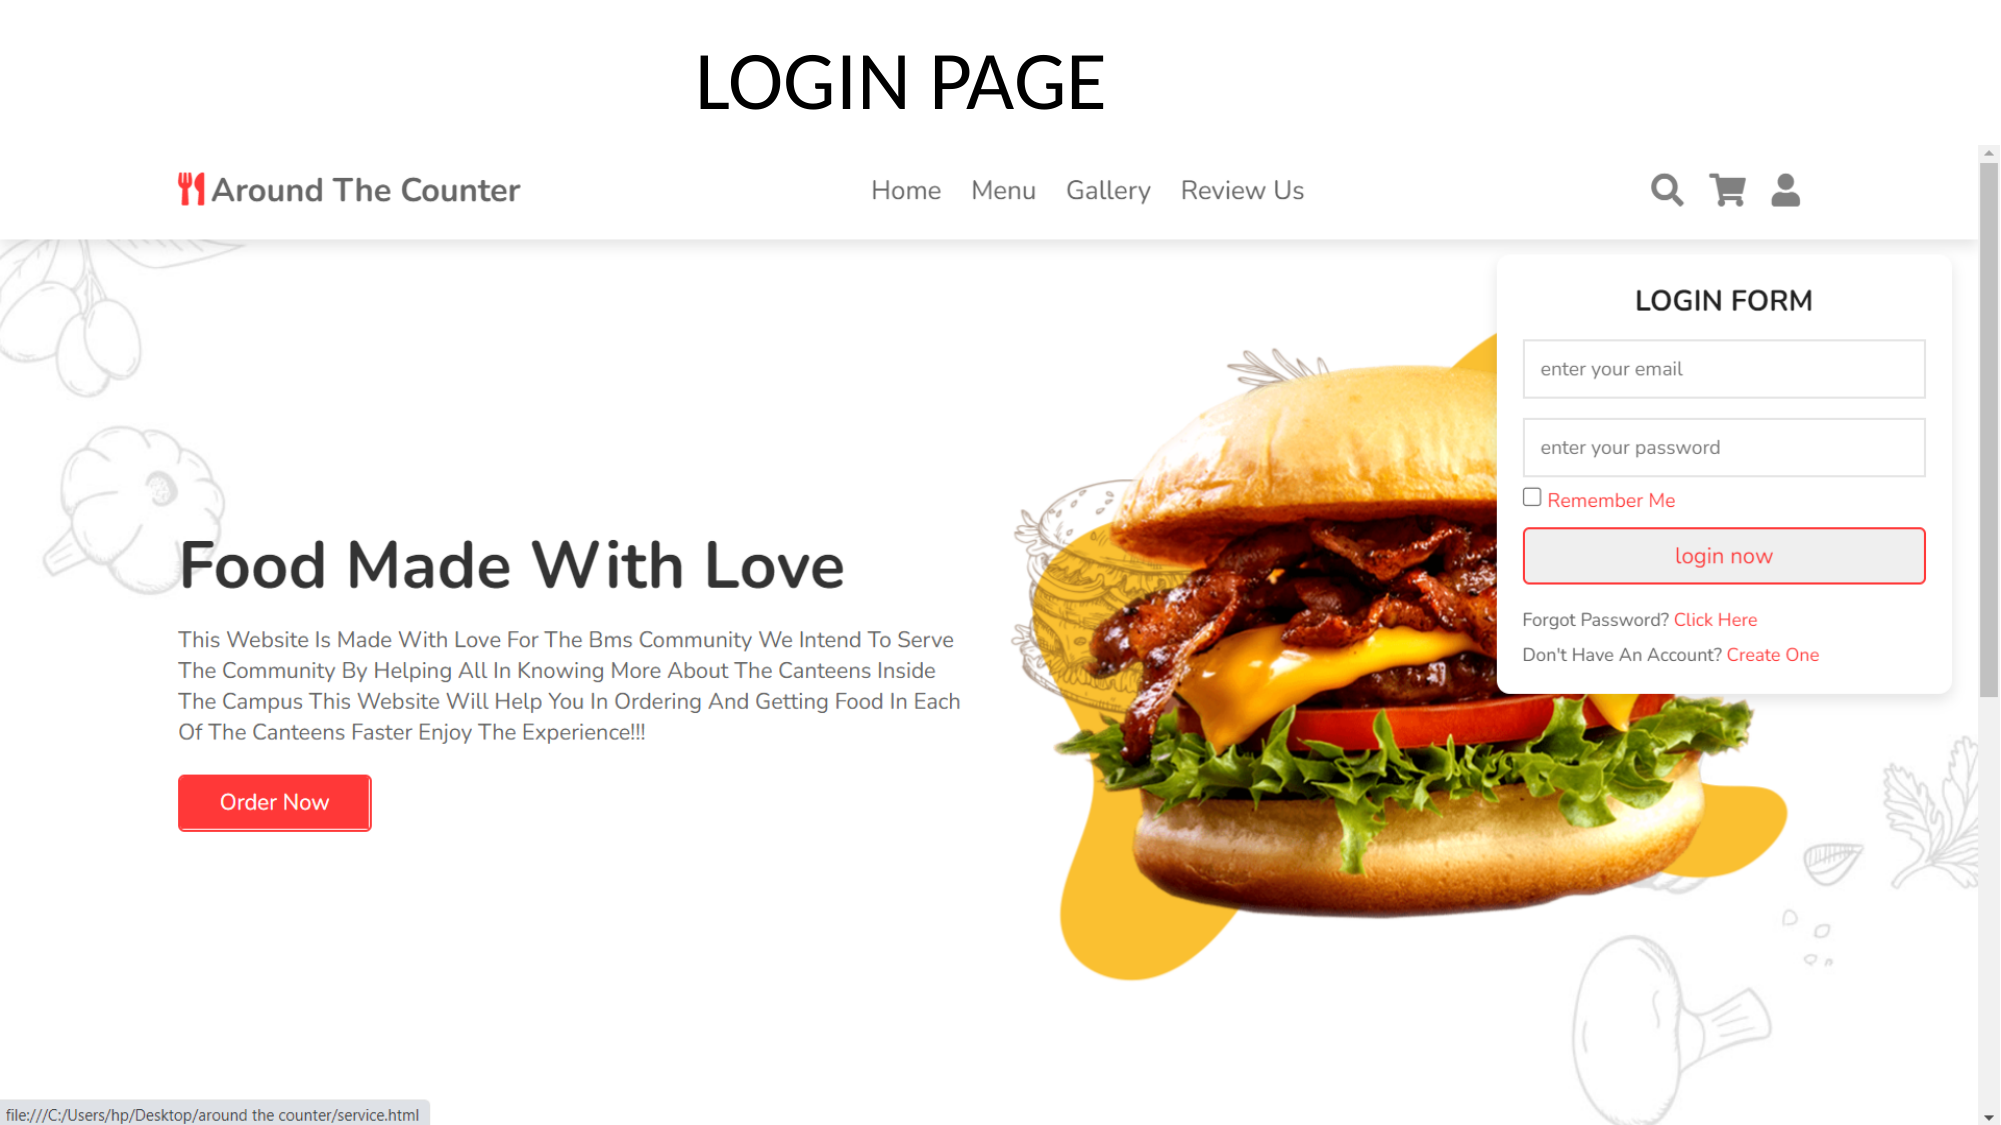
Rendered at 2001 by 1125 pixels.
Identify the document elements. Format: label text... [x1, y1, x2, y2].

picture [0, 145, 2000, 1125]
text_box LOGIN PAGE [680, 18, 1178, 134]
